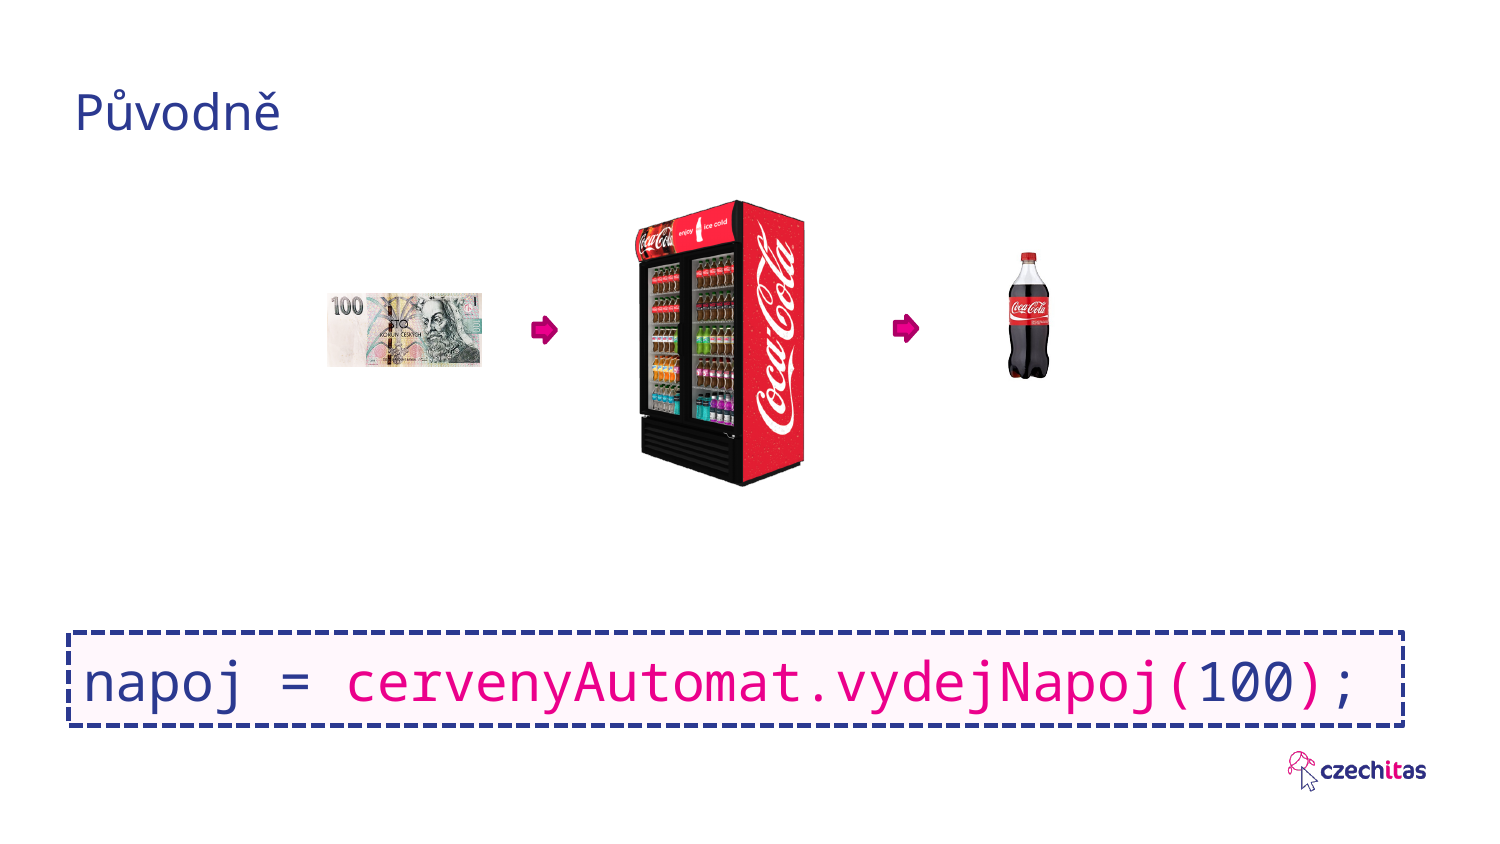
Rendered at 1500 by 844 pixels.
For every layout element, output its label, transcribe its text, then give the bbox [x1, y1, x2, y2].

picture [956, 249, 1101, 383]
text_box napoj = cervenyAutomat.vydejNapoj(100); [68, 632, 1404, 726]
text_box [531, 315, 558, 345]
picture [327, 293, 482, 367]
picture [607, 192, 835, 487]
picture [1287, 751, 1426, 792]
title Původně [74, 71, 1426, 148]
text_box [892, 313, 920, 343]
